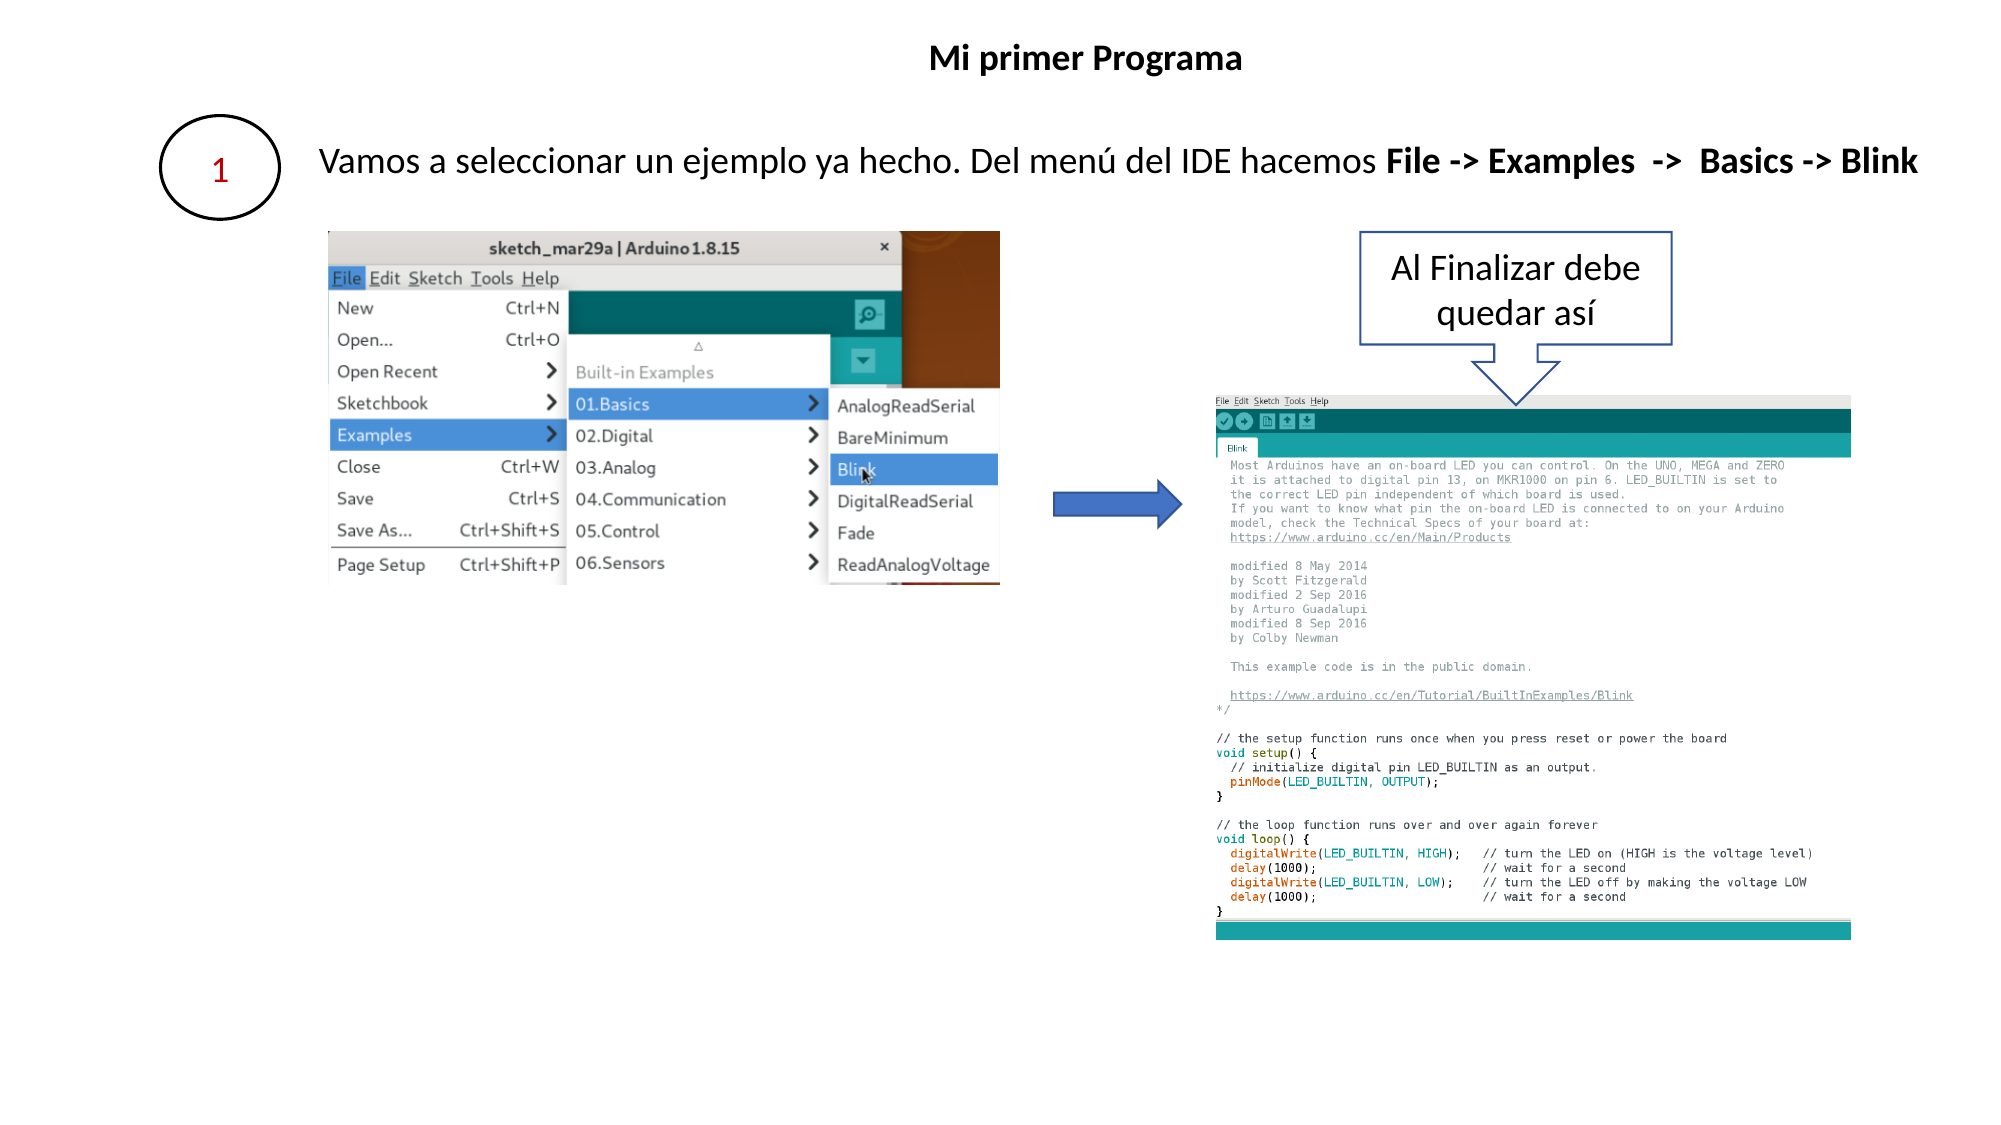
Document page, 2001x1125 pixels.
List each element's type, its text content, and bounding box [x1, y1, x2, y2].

picture [328, 231, 1000, 585]
text_box Al Finalizar debe quedar así [1359, 230, 1673, 395]
text_box [1053, 478, 1183, 530]
picture [1216, 395, 1851, 940]
text_box 1 [159, 114, 281, 221]
text_box Vamos a seleccionar un ejemplo ya hecho. Del menú del IDE hacemos File -> Examples -> Basics -> Blink [303, 128, 1940, 189]
text_box Mi primer Programa [580, 25, 1593, 86]
